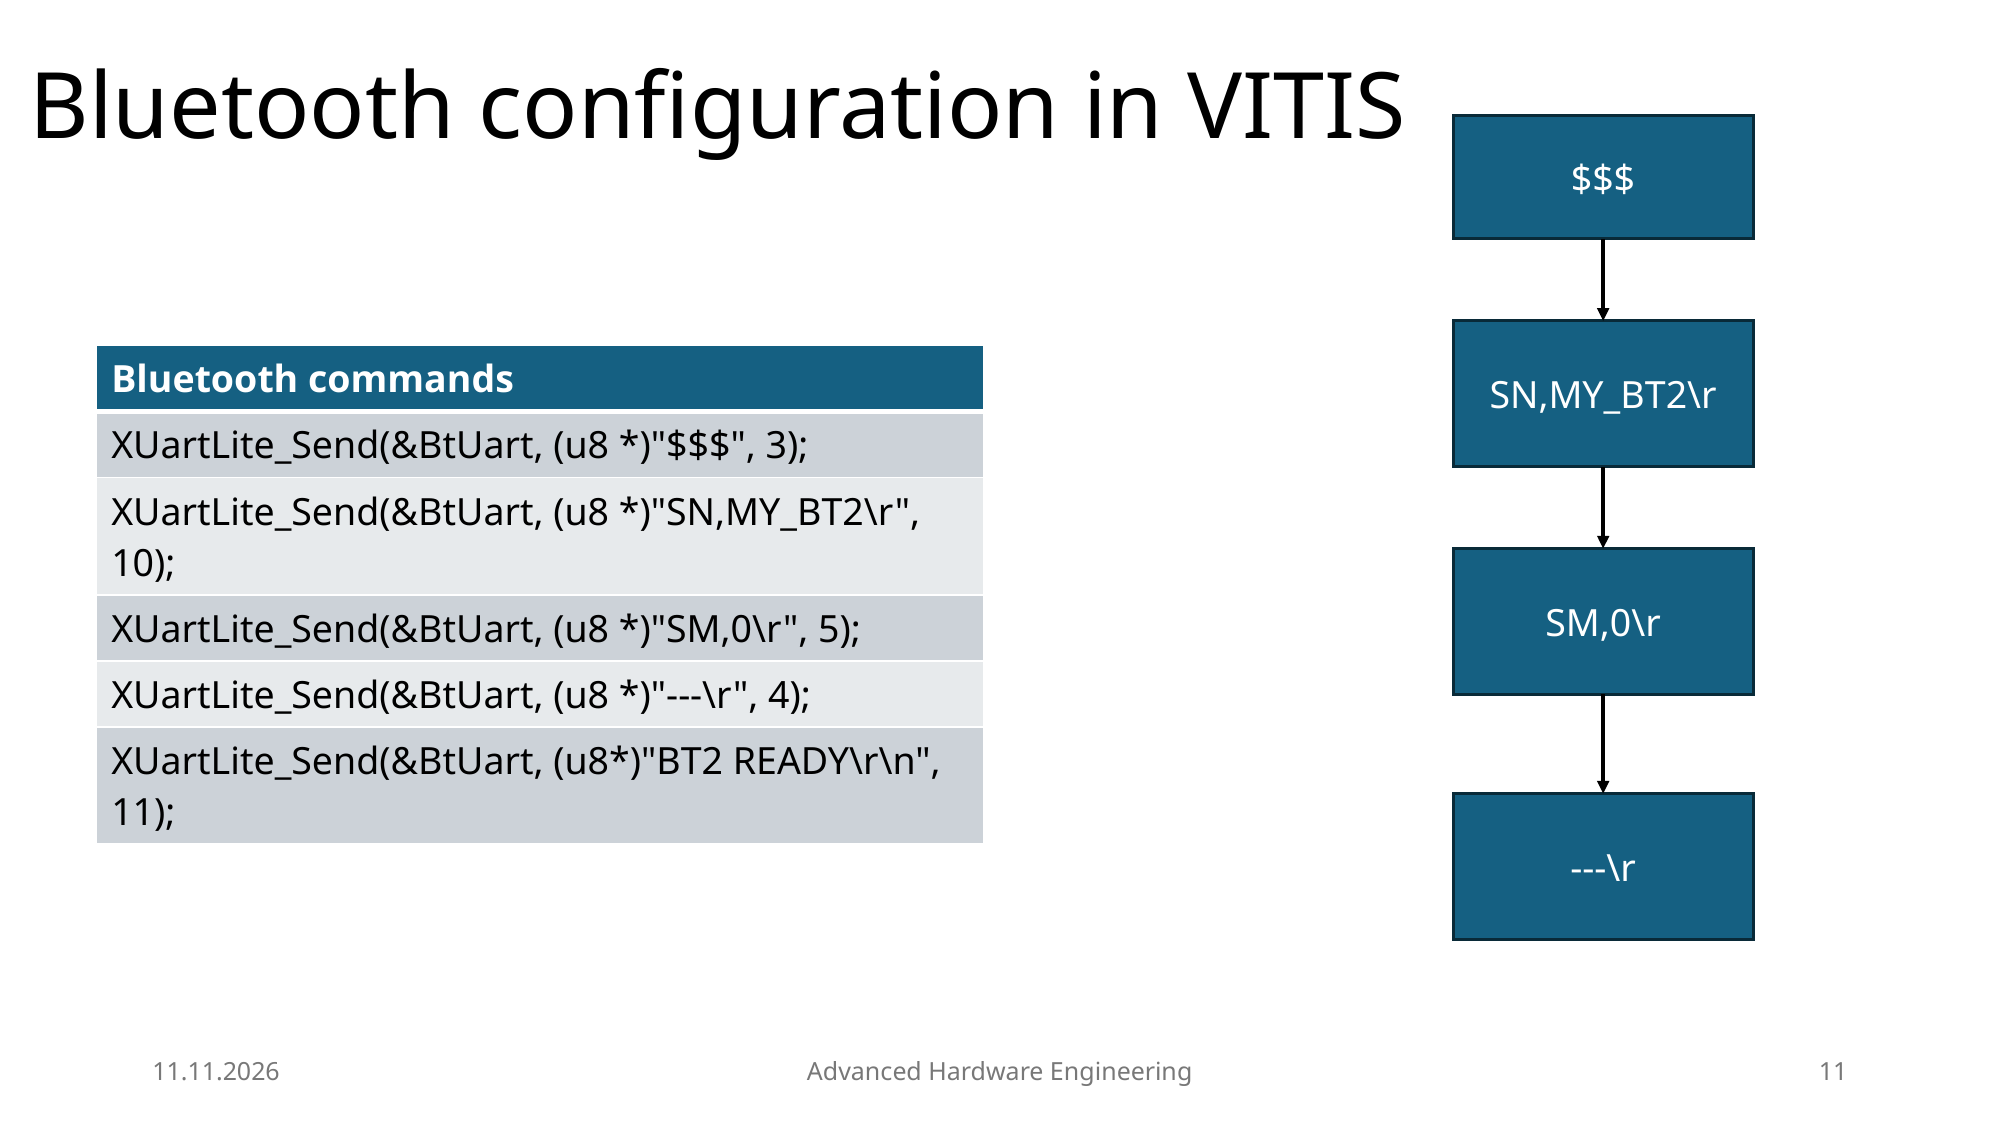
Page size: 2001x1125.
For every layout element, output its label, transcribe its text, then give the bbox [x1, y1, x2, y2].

text_box SN,MY_BT2\r [1452, 319, 1755, 468]
slide_number 11 [1412, 1042, 1863, 1103]
table_cell XUartLite_Send(&BtUart, (u8*)"BT2 READY\r\n", 11); [97, 728, 983, 843]
table_cell XUartLite_Send(&BtUart, (u8 *)"---\r", 4); [97, 662, 983, 726]
table_cell XUartLite_Send(&BtUart, (u8 *)"SM,0\r", 5); [97, 596, 983, 660]
title Bluetooth configuration in VITIS [14, 0, 1740, 218]
table_cell XUartLite_Send(&BtUart, (u8 *)"$$$", 3); [97, 414, 983, 477]
text_box $$$ [1452, 114, 1755, 240]
table_header Bluetooth commands [97, 346, 983, 409]
text_box ---\r [1452, 792, 1755, 941]
footer Advanced Hardware Engineering [662, 1042, 1338, 1103]
table_cell XUartLite_Send(&BtUart, (u8 *)"SN,MY_BT2\r", 10); [97, 478, 983, 594]
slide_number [137, 1042, 588, 1103]
text_box SM,0\r [1452, 547, 1755, 696]
